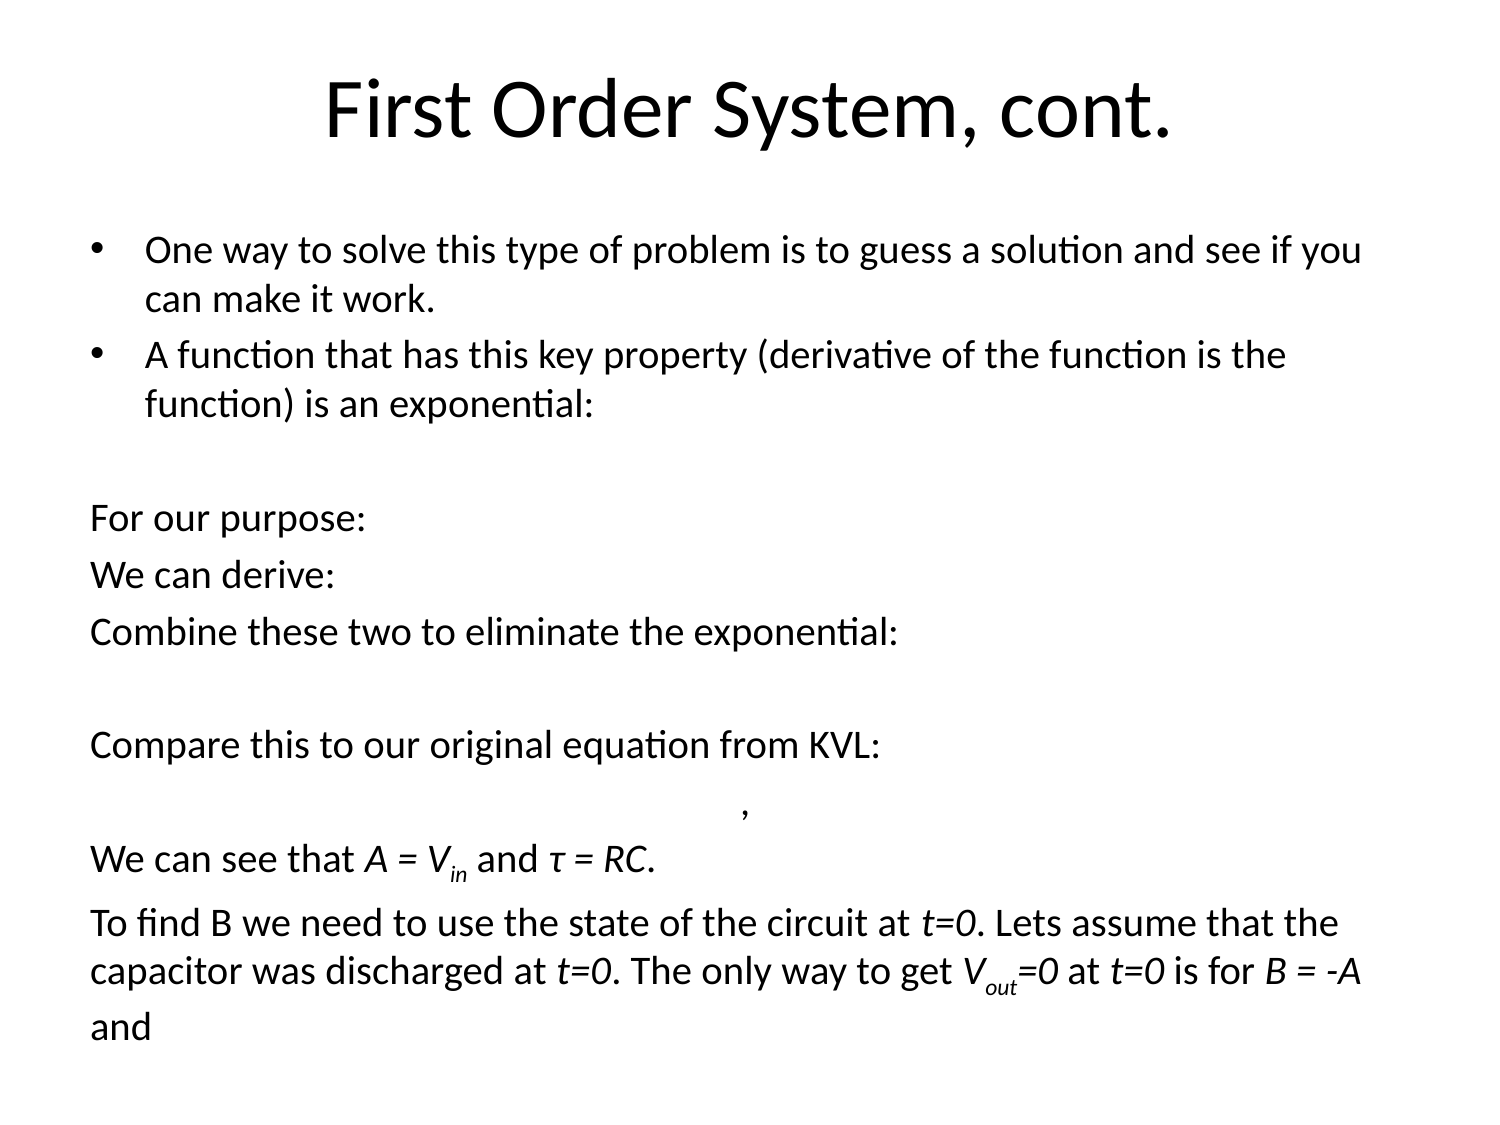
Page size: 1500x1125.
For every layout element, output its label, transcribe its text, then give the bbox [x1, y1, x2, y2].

title First Order System, cont. [75, 45, 1425, 163]
